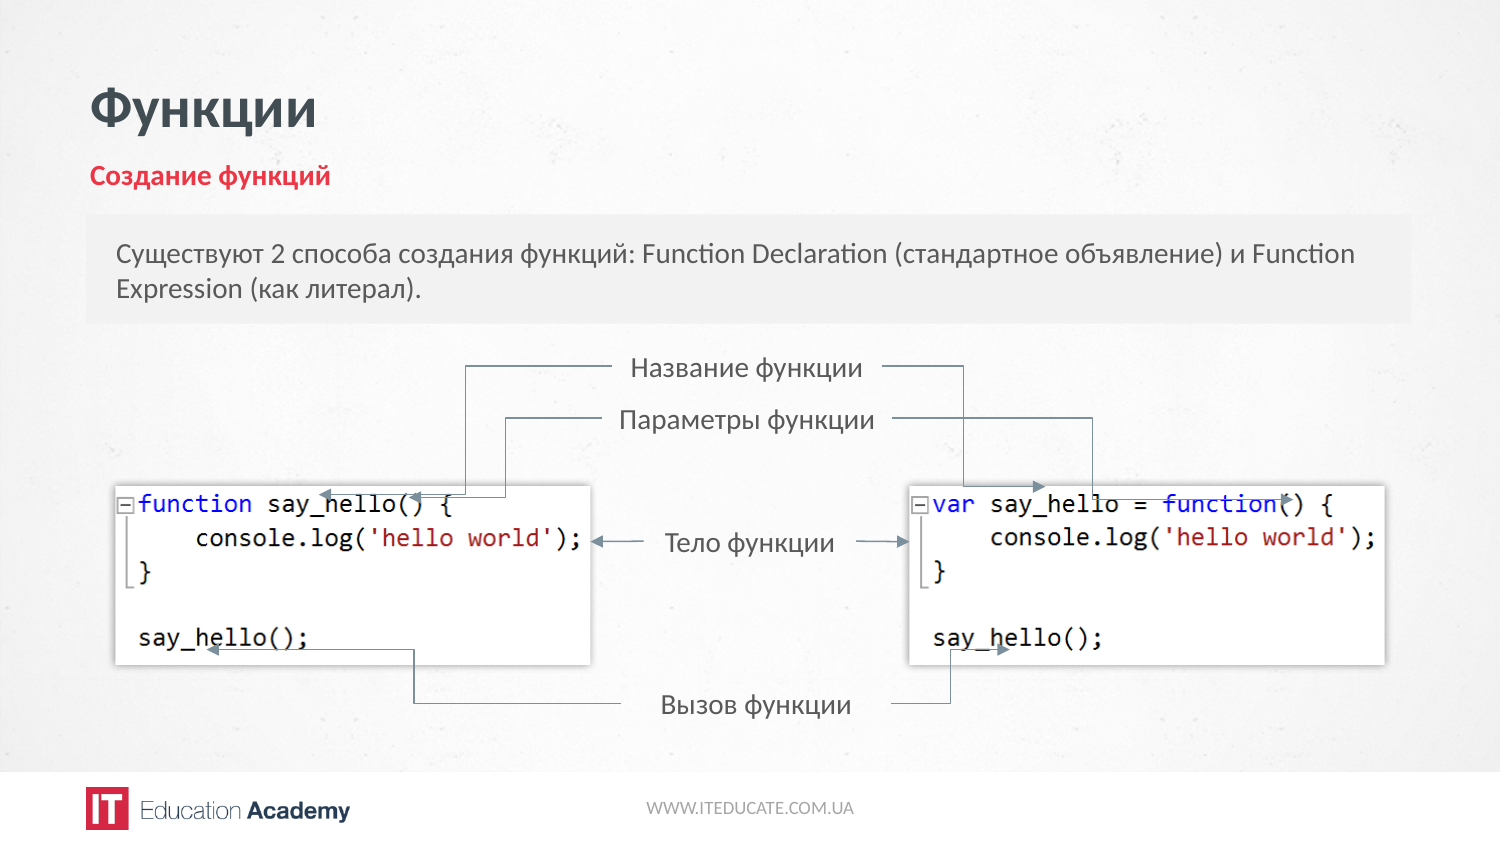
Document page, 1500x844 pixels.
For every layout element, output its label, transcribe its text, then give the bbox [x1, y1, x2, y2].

picture [85, 787, 350, 830]
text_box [881, 366, 1046, 487]
footer WWW.ITEDUCATE.COM.UA [512, 784, 988, 830]
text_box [206, 649, 622, 704]
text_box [890, 649, 1011, 704]
text_box Существуют 2 способа создания функций: Function Declaration (стандартное объявление) и Function Expression (как литерал). [86, 214, 1412, 324]
text_box Название функции [612, 341, 882, 392]
list Создание функций [74, 148, 1442, 210]
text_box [891, 418, 1294, 500]
text_box Вызов функции [621, 678, 892, 729]
text_box Тело функции [643, 516, 857, 566]
picture [0, 0, 1500, 772]
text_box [408, 418, 603, 498]
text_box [318, 366, 613, 495]
title Функции [74, 34, 1426, 148]
text_box Параметры функции [617, 393, 876, 443]
